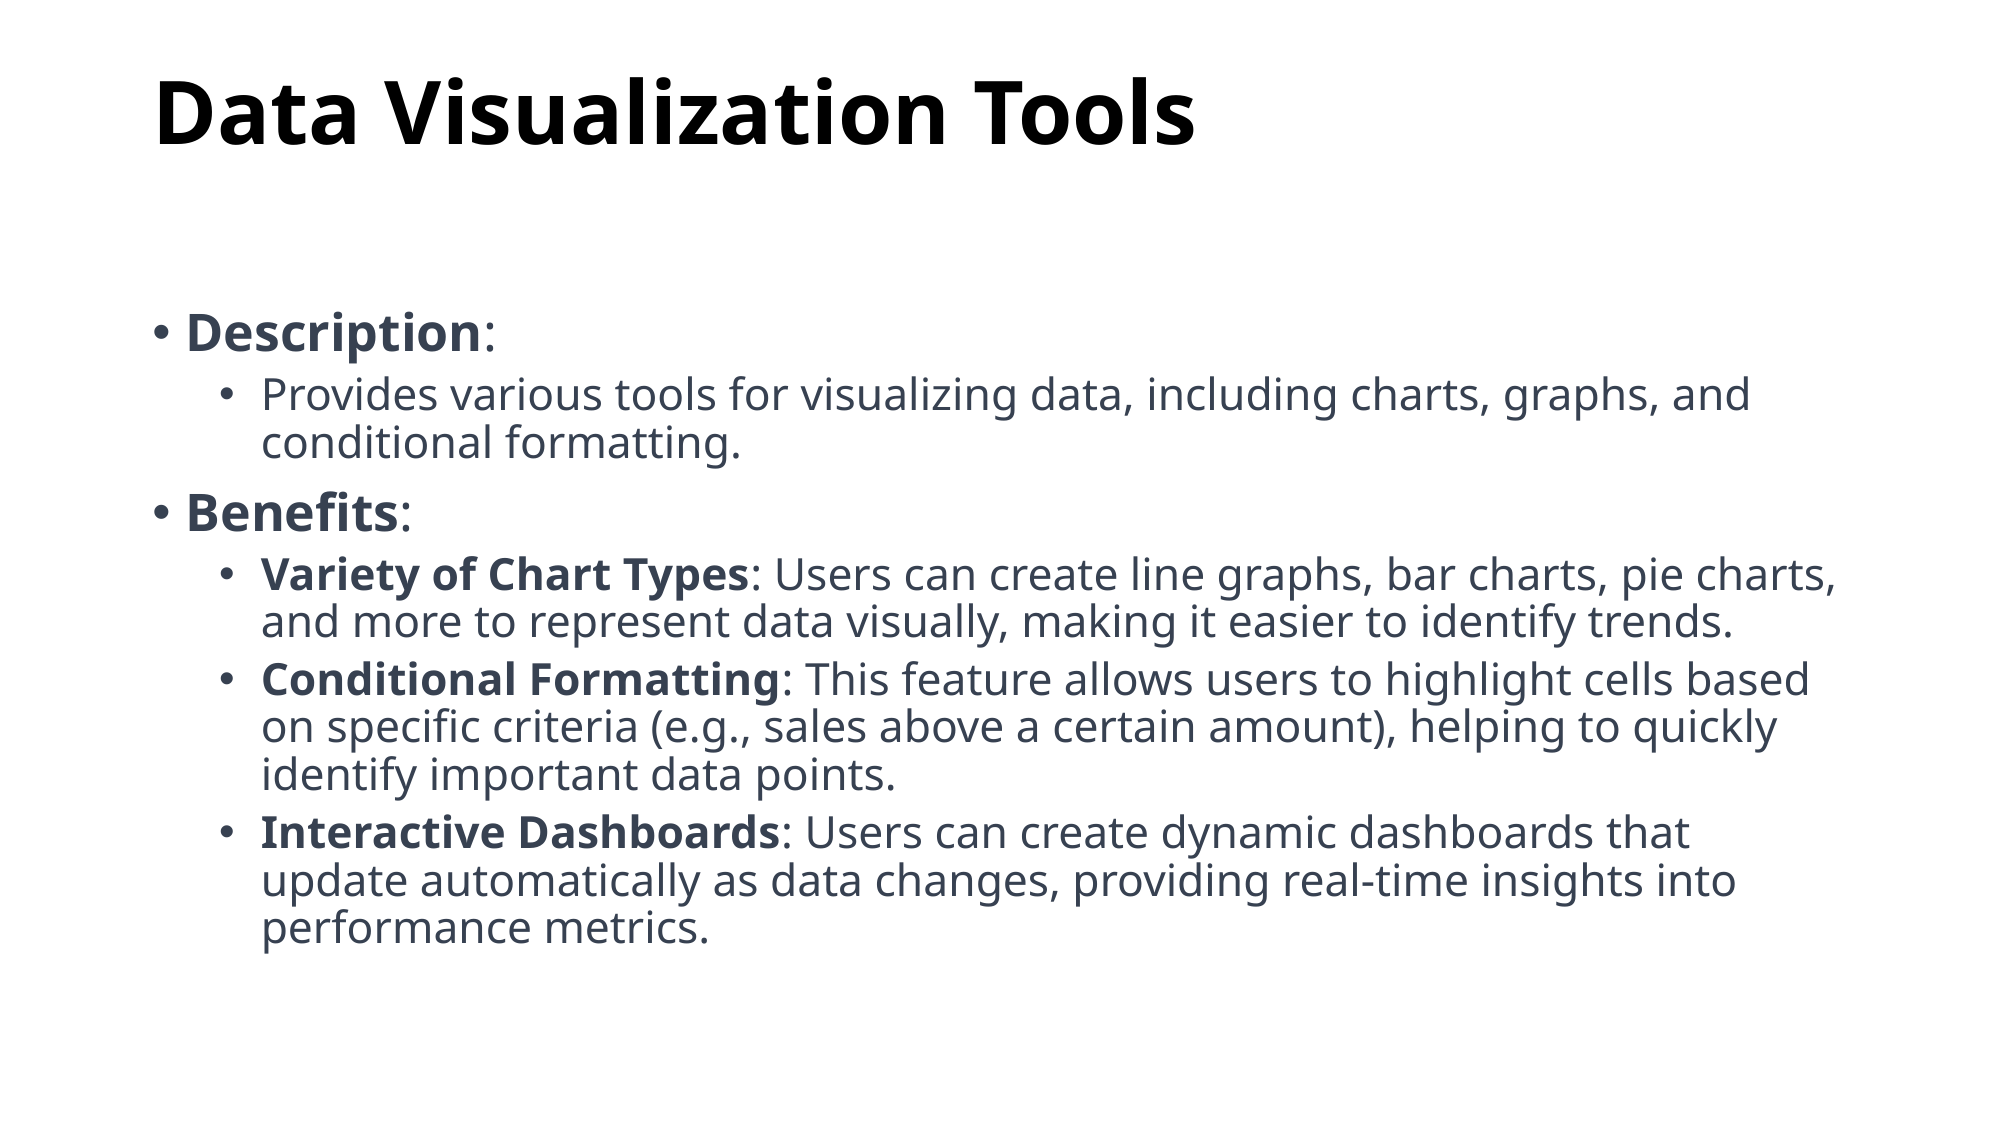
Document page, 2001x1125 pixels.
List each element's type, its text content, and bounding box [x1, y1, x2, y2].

title Data Visualization Tools [137, 59, 1863, 278]
list Description: Provides various tools for visualizing data, including charts, graphs, and conditional formatting. Benefits: Variety of Chart Types: Users can create line graphs, bar charts, pie charts, and more to represent data visually, making it easier to identify trends. Conditional Formatting: This feature allows users to highlight cells based on specific criteria (e.g., sales above a certain amount), helping to quickly identify important data points. Interactive Dashboards: Users can create dynamic dashboards that update automatically as data changes, providing real-time insights into performance metrics. [137, 299, 1863, 1014]
